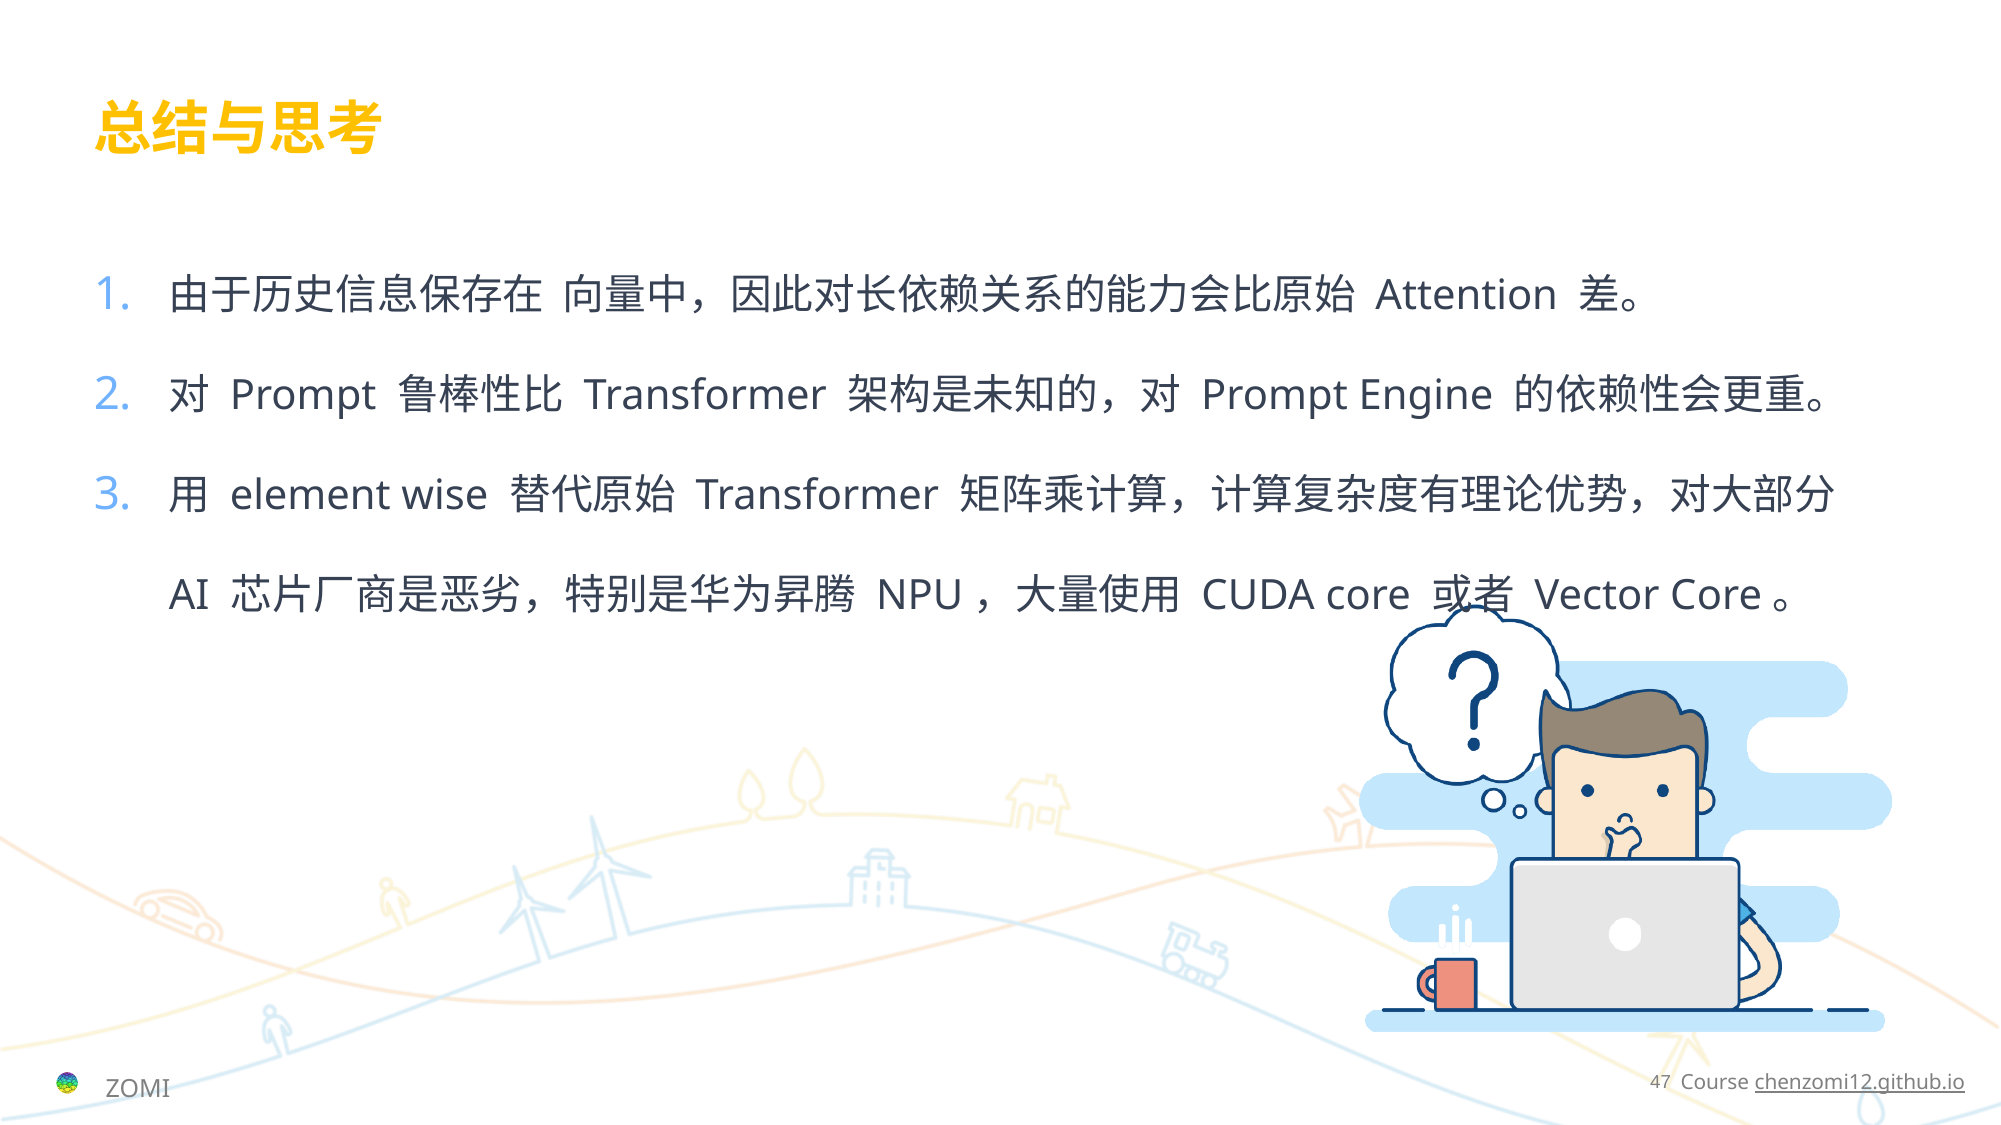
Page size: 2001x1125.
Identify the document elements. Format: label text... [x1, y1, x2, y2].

picture [57, 1073, 77, 1093]
picture [1487, 604, 1504, 608]
picture [1351, 592, 1364, 606]
picture [1564, 592, 1576, 596]
title 总结与思考 [79, 78, 1910, 175]
picture [1702, 592, 1715, 606]
picture [1345, 592, 1910, 1041]
picture [1487, 597, 1504, 601]
picture [1543, 592, 1550, 605]
picture [1393, 592, 1405, 596]
picture [1439, 592, 1448, 597]
picture [1744, 592, 1756, 596]
picture [1623, 592, 1636, 606]
